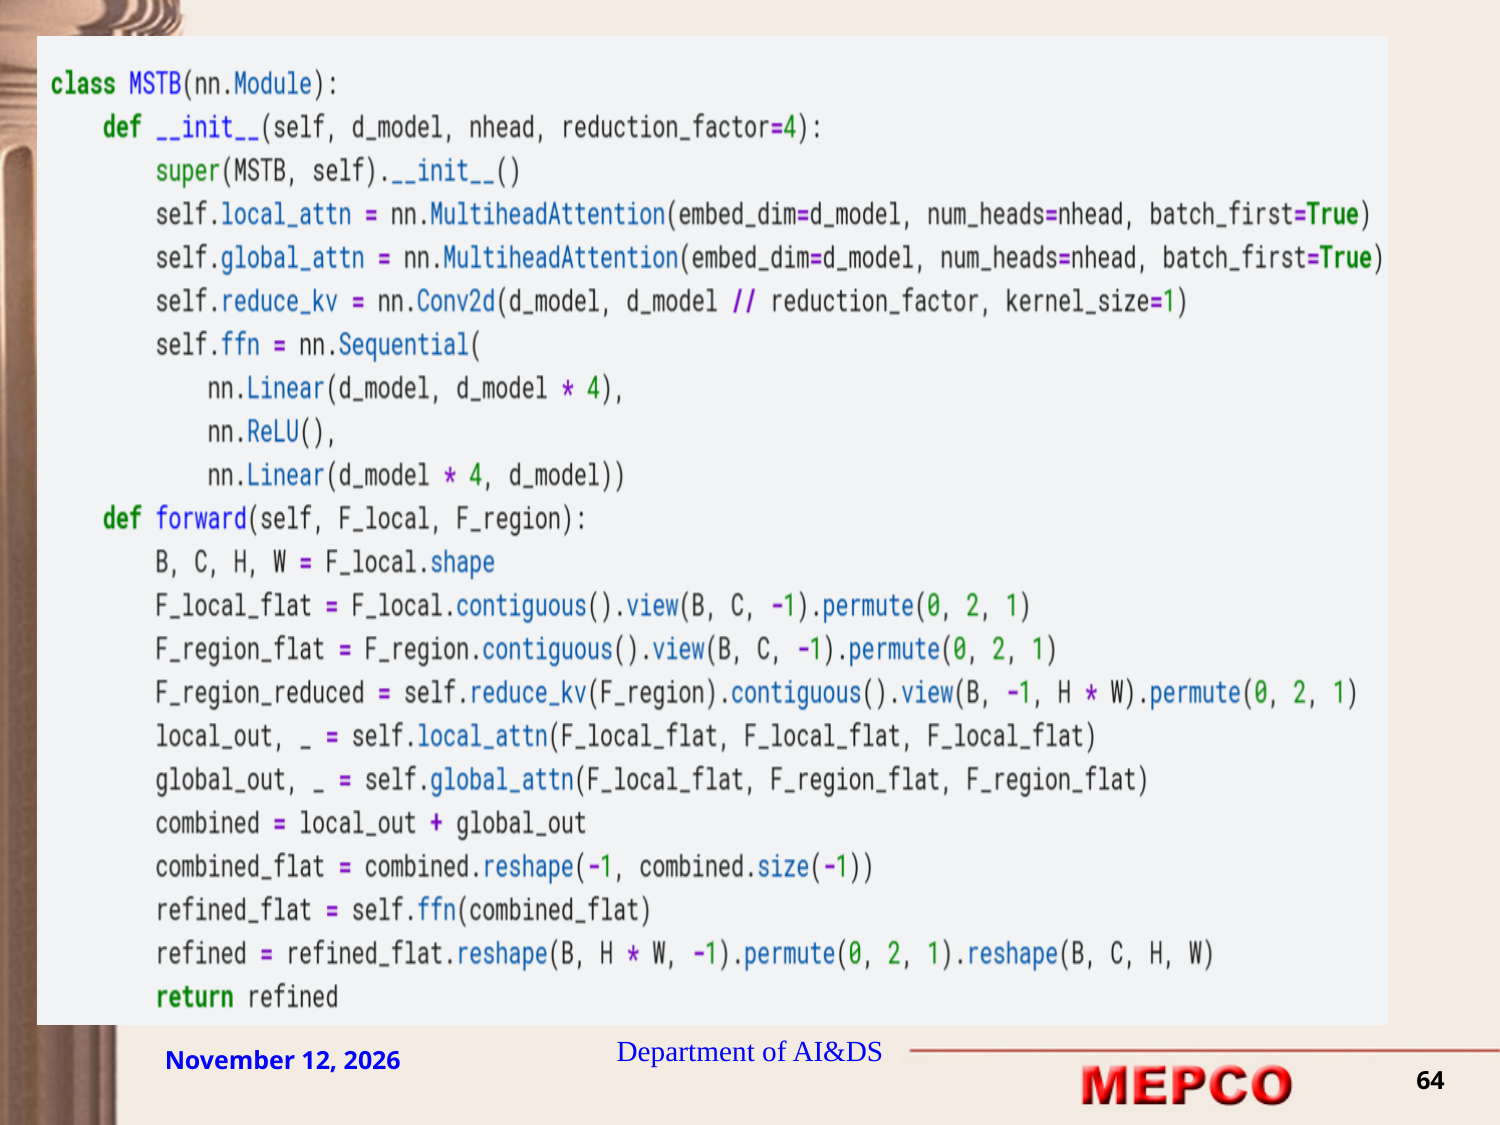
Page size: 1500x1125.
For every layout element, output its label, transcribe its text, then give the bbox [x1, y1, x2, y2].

picture [0, 0, 1500, 1125]
footer Department of AI&DS [512, 1033, 988, 1101]
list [37, 36, 1388, 1026]
